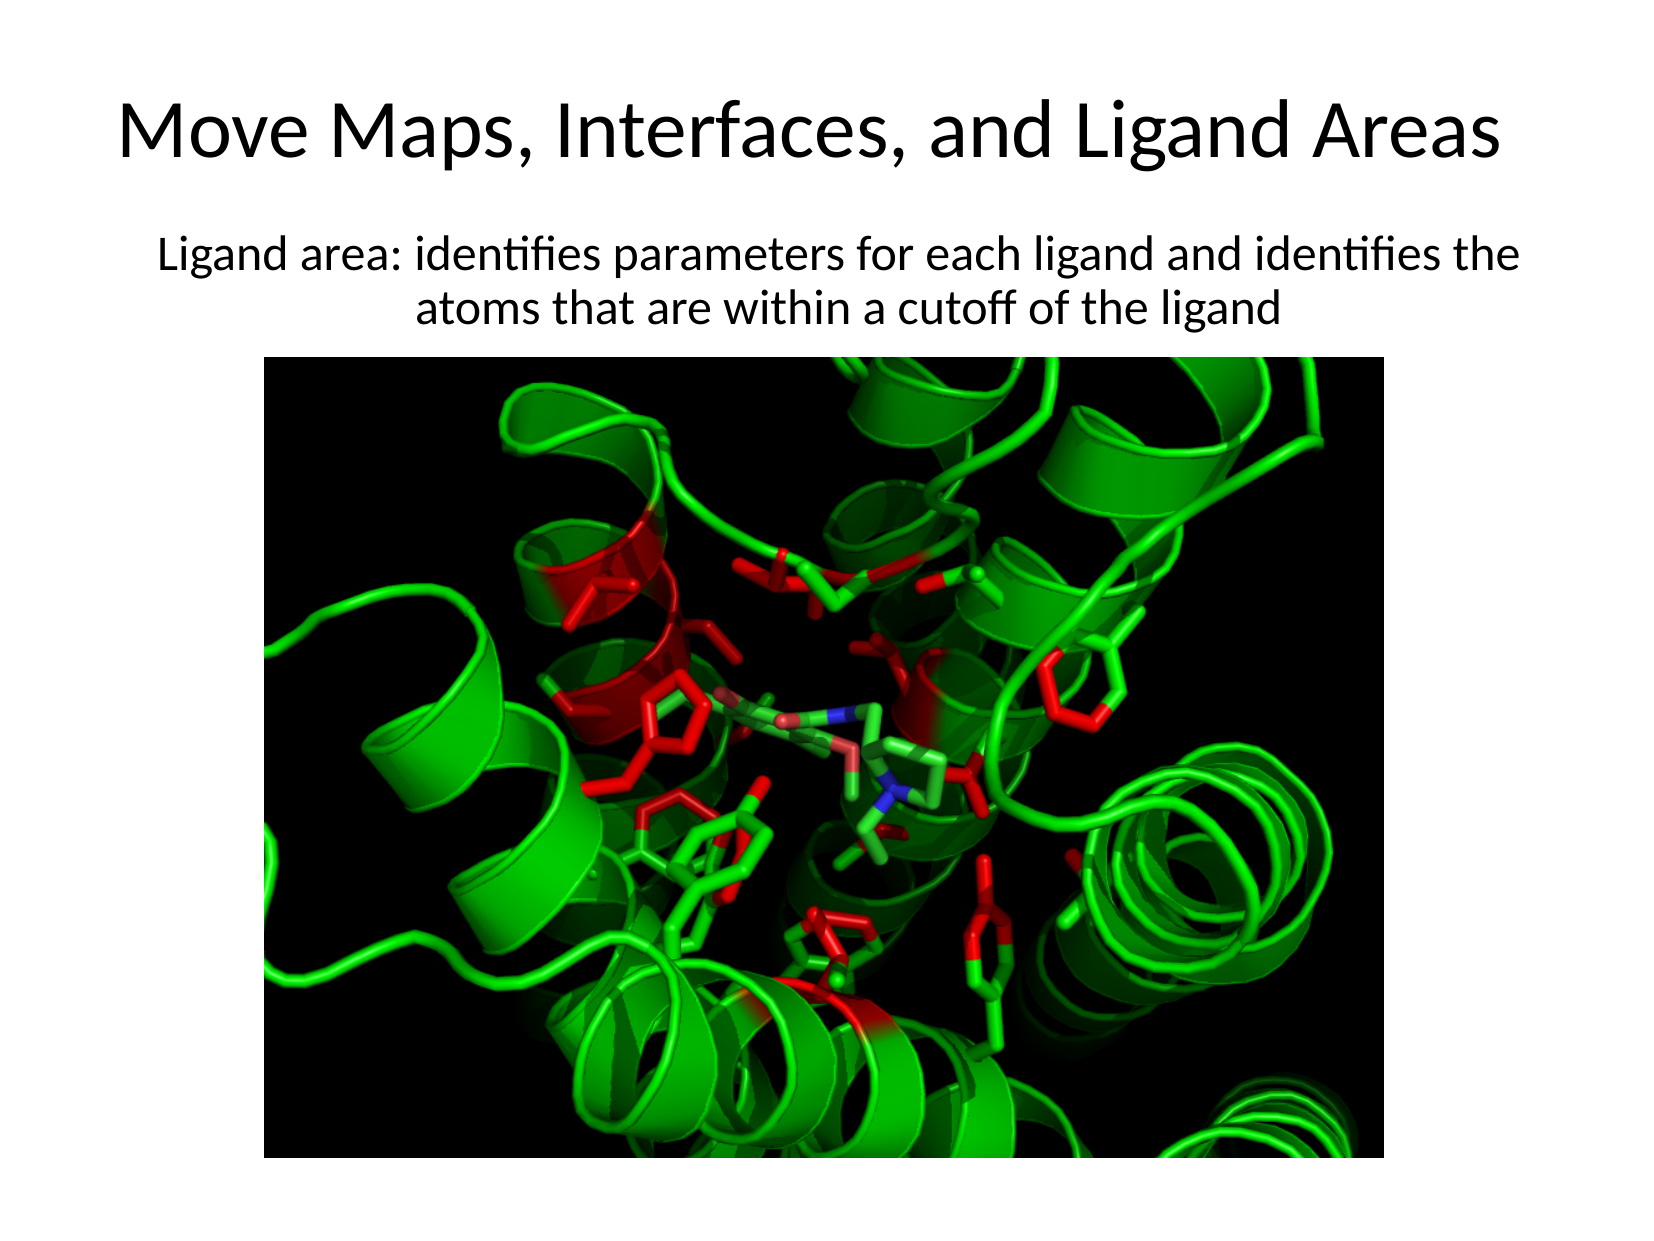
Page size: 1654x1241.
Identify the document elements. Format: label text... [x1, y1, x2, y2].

list Ligand area: identifies parameters for each ligand and identifies the atoms that are within a cutoff of the ligand [101, 220, 1577, 1033]
title Move Maps, Interfaces, and Ligand Areas [101, 41, 1565, 220]
picture [264, 357, 1384, 1158]
